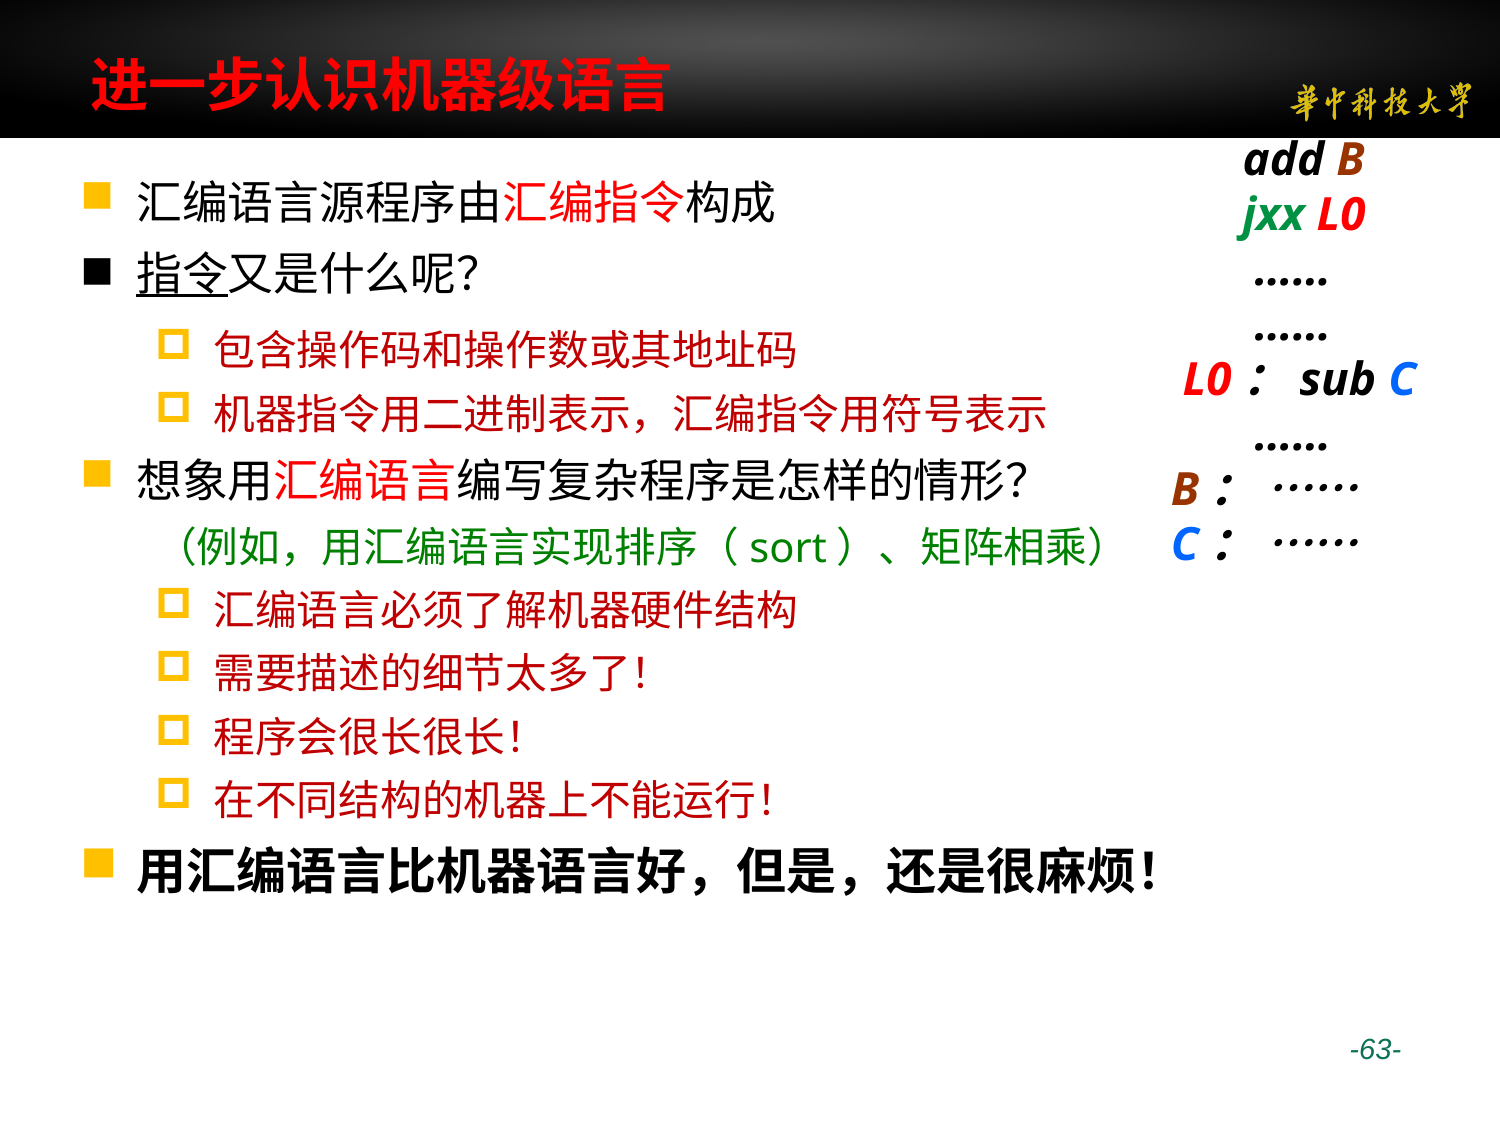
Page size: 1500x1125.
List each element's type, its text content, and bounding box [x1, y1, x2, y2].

list 汇编语言源程序由汇编指令构成 指令又是什么呢？ 包含操作码和操作数或其地址码 机器指令用二进制表示，汇编指令用符号表示 想象用汇编语言编写复杂程序是怎样的情形？ （例如，用汇编语言实现排序（sort）、矩阵相乘） 汇编语言必须了解机器硬件结构 需要描述的细节太多了！ 程序会很长很长！ 在不同结构的机器上不能运行！ 用汇编语言比机器语言好，但是，还是很麻烦！ [64, 160, 1414, 988]
slide_number -63- [1257, 1023, 1425, 1102]
title 进一步认识机器级语言 [74, 34, 1426, 131]
picture [0, 0, 1500, 138]
text_box add B jxx L0 …… …… L0：sub C …… B： …… C： …… [1156, 122, 1464, 578]
